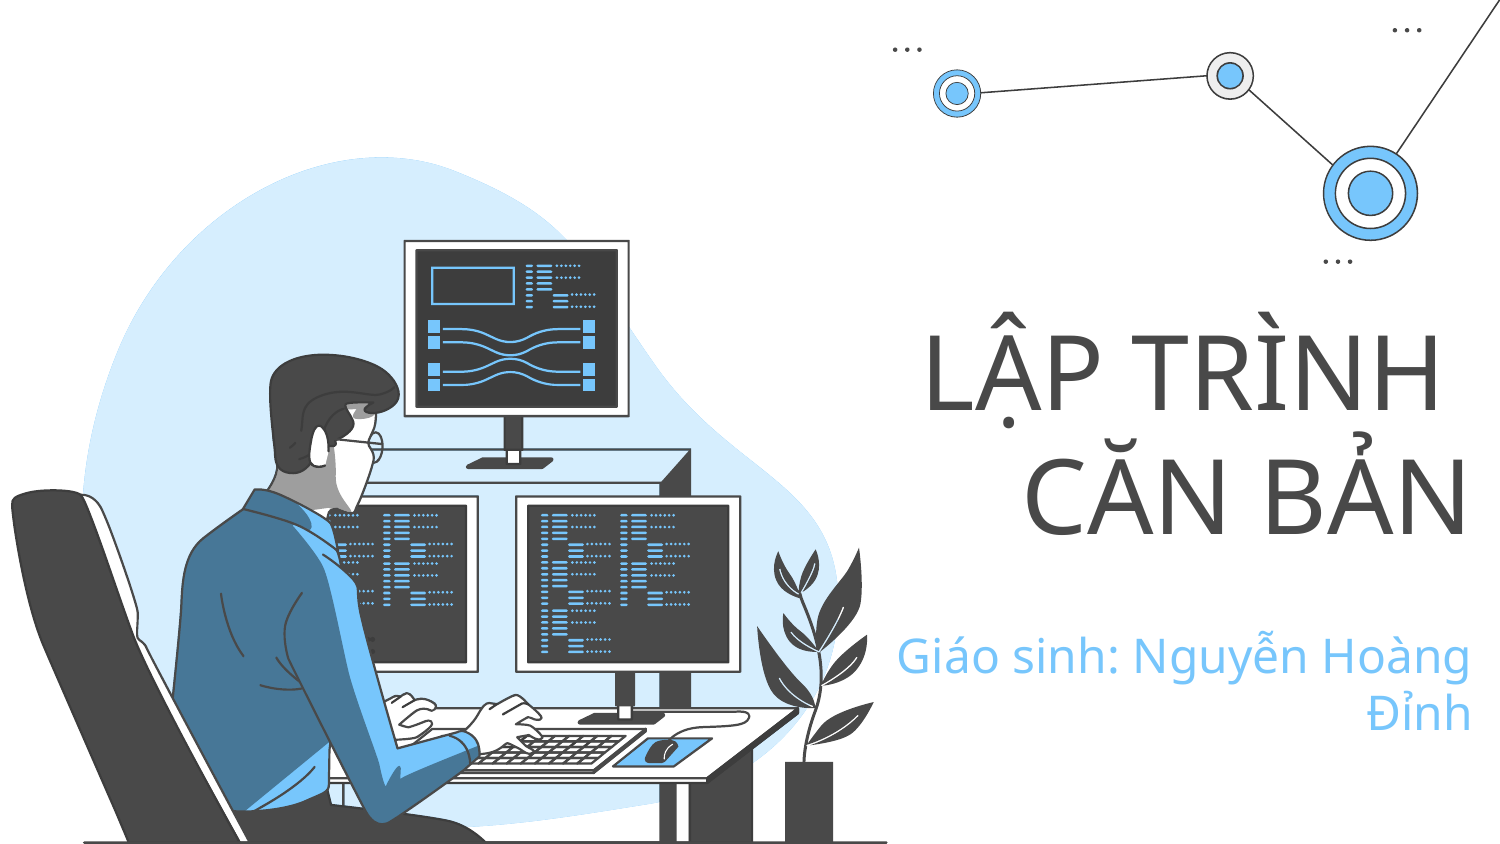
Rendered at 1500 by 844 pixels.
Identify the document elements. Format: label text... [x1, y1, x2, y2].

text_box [10, 157, 888, 844]
title LẬP TRÌNH CĂN BẢN [891, 276, 1489, 571]
subtitle Giáo sinh: Nguyễn Hoàng Đỉnh [891, 610, 1489, 711]
